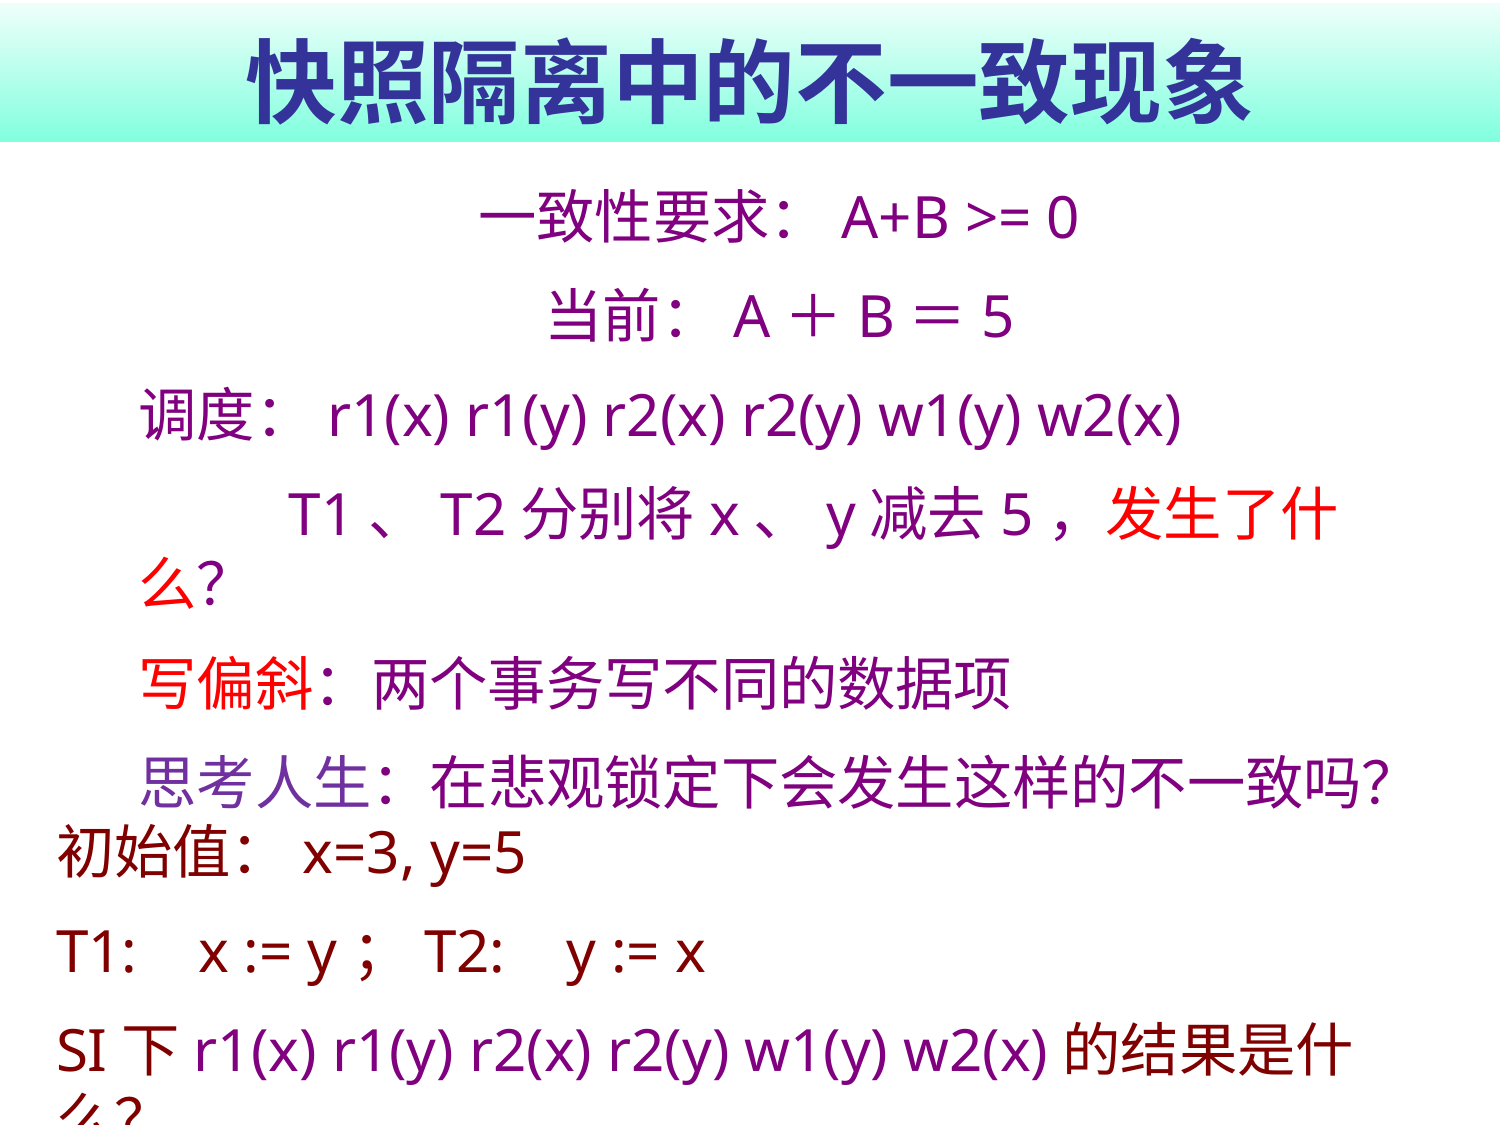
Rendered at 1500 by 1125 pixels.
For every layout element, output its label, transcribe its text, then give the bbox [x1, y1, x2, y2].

text_box 初始值：x=3, y=5 T1: x := y；T2: y := x SI下r1(x) r1(y) r2(x) r2(y) w1(y) w2(x)的结果是什么？ [41, 807, 1477, 1125]
title 快照隔离中的不一致现象 [0, 2, 1500, 143]
text_box 一致性要求：A+B >= 0 当前：A＋B＝5 调度：r1(x) r1(y) r2(x) r2(y) w1(y) w2(x) T1、T2分别将x、y减去5，发生了什么？ 写偏斜：两个事务写不同的数据项 思考人生：在悲观锁定下会发生这样的不一致吗？ [123, 172, 1435, 807]
